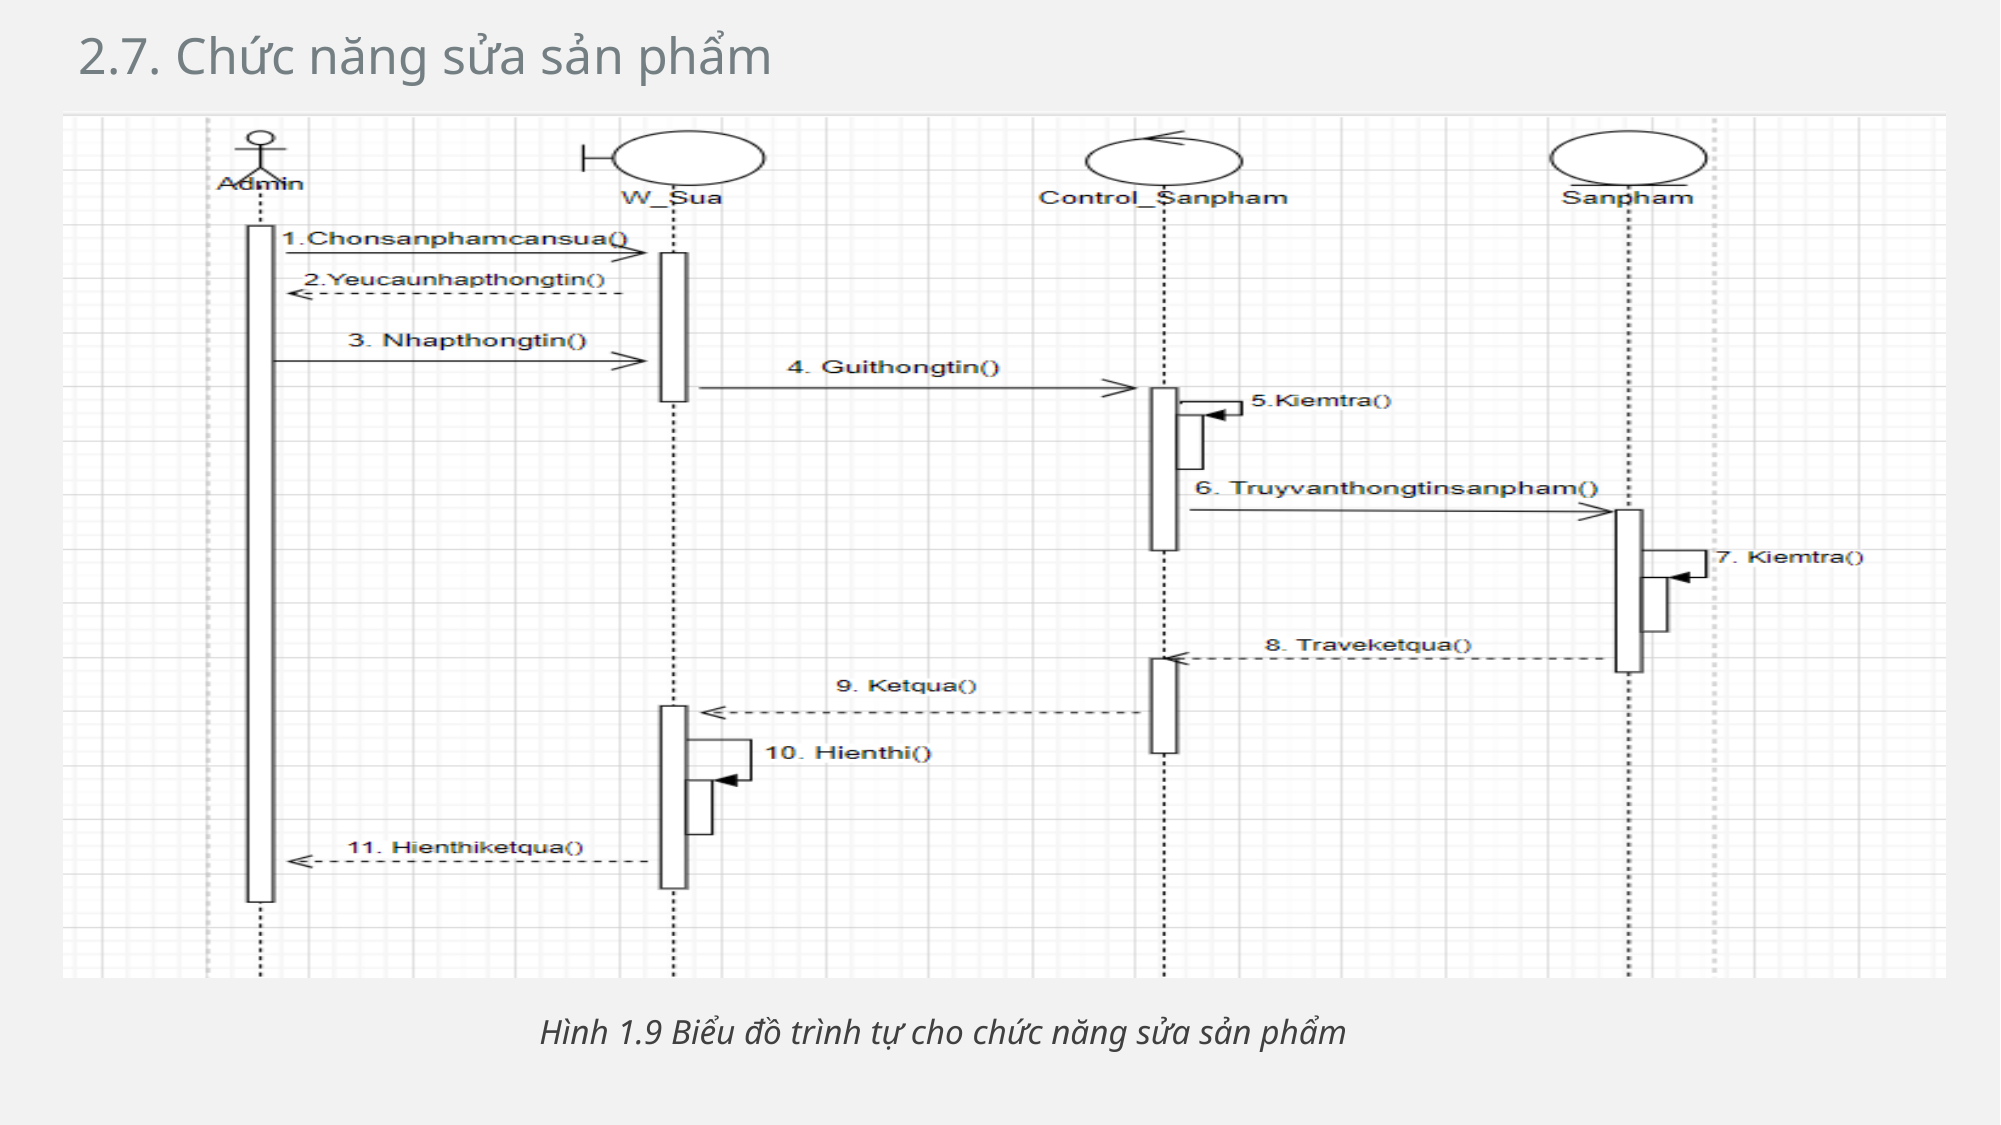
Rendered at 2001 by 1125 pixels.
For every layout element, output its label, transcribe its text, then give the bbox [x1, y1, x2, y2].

text_box 2.7. Chức năng sửa sản phẩm [63, 24, 1079, 82]
text_box Hình 1.9 Biểu đồ trình tự cho chức năng sửa sản phẩm [493, 1000, 1395, 1059]
picture [63, 110, 1946, 978]
